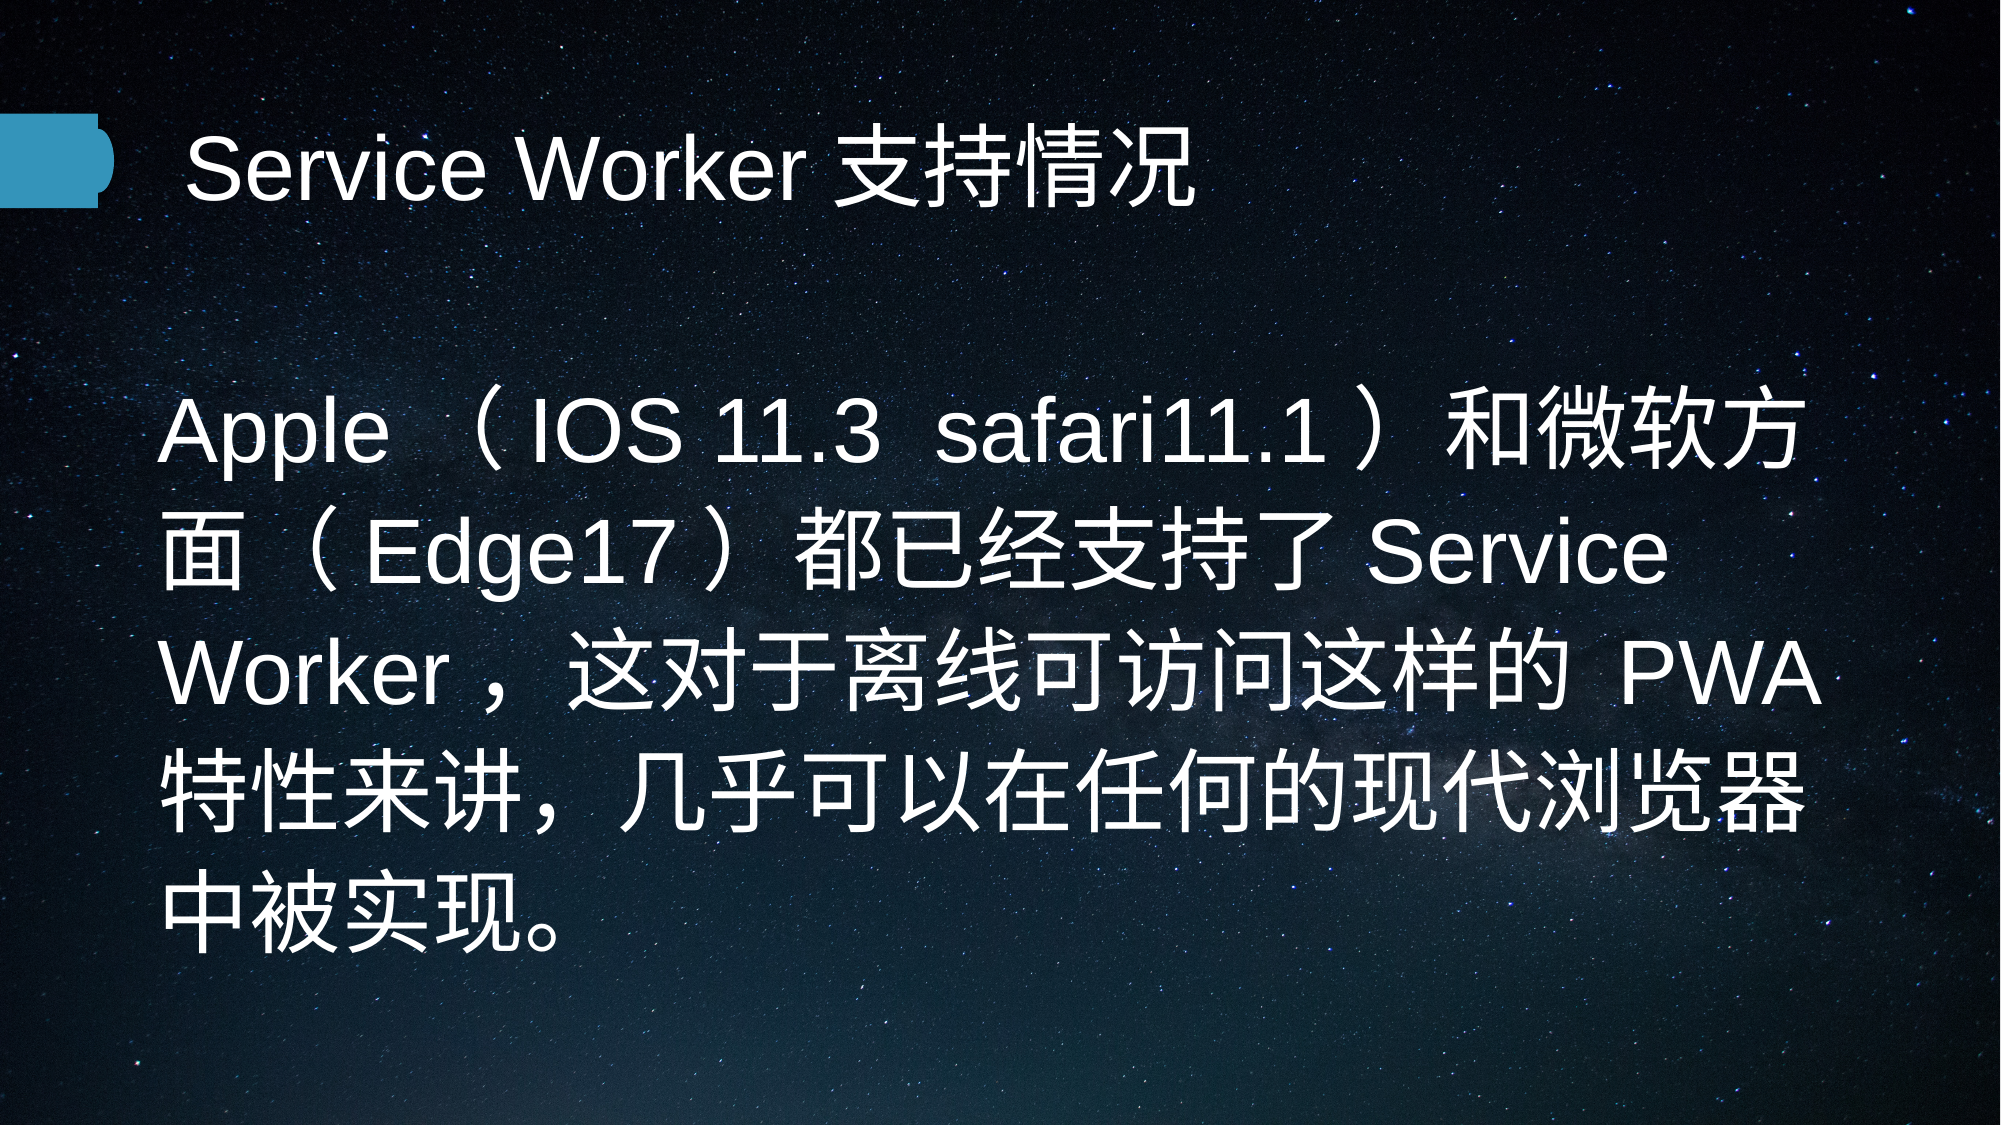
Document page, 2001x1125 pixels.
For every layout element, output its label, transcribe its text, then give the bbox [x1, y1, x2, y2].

list Service Worker支持情况 Apple（IOS 11.3 safari11.1）和微软方面（Edge17）都已经支持了Service Worker，这对于离线可访问这样的 PWA 特性来讲，几乎可以在任何的现代浏览器中被实现。 [143, 113, 1863, 1068]
picture [0, 0, 2001, 1125]
